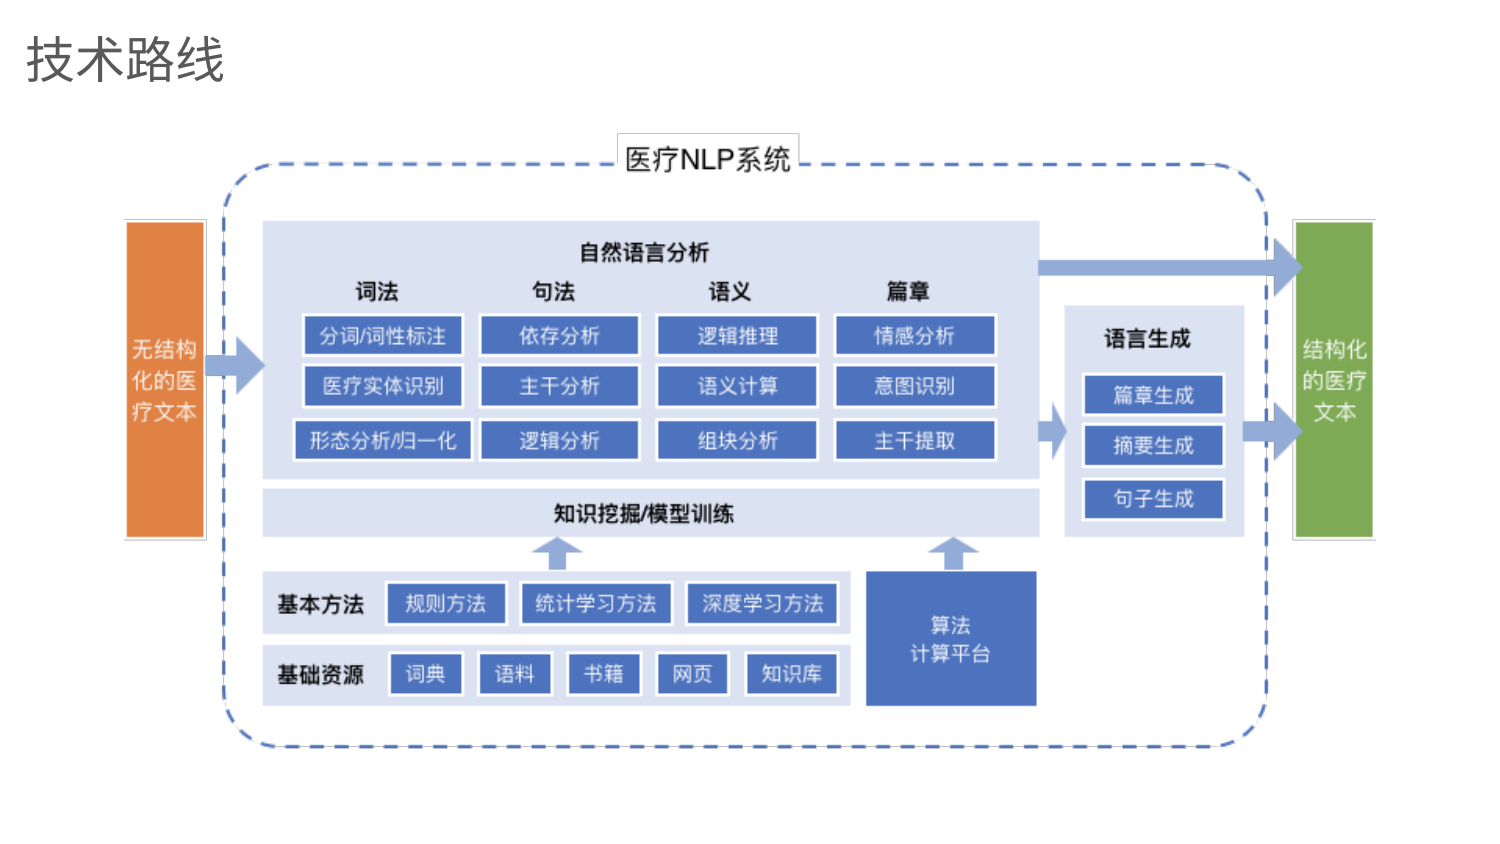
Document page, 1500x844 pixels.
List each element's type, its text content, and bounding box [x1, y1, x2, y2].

subtitle 技术路线 [10, 13, 1436, 107]
picture [123, 132, 1376, 750]
